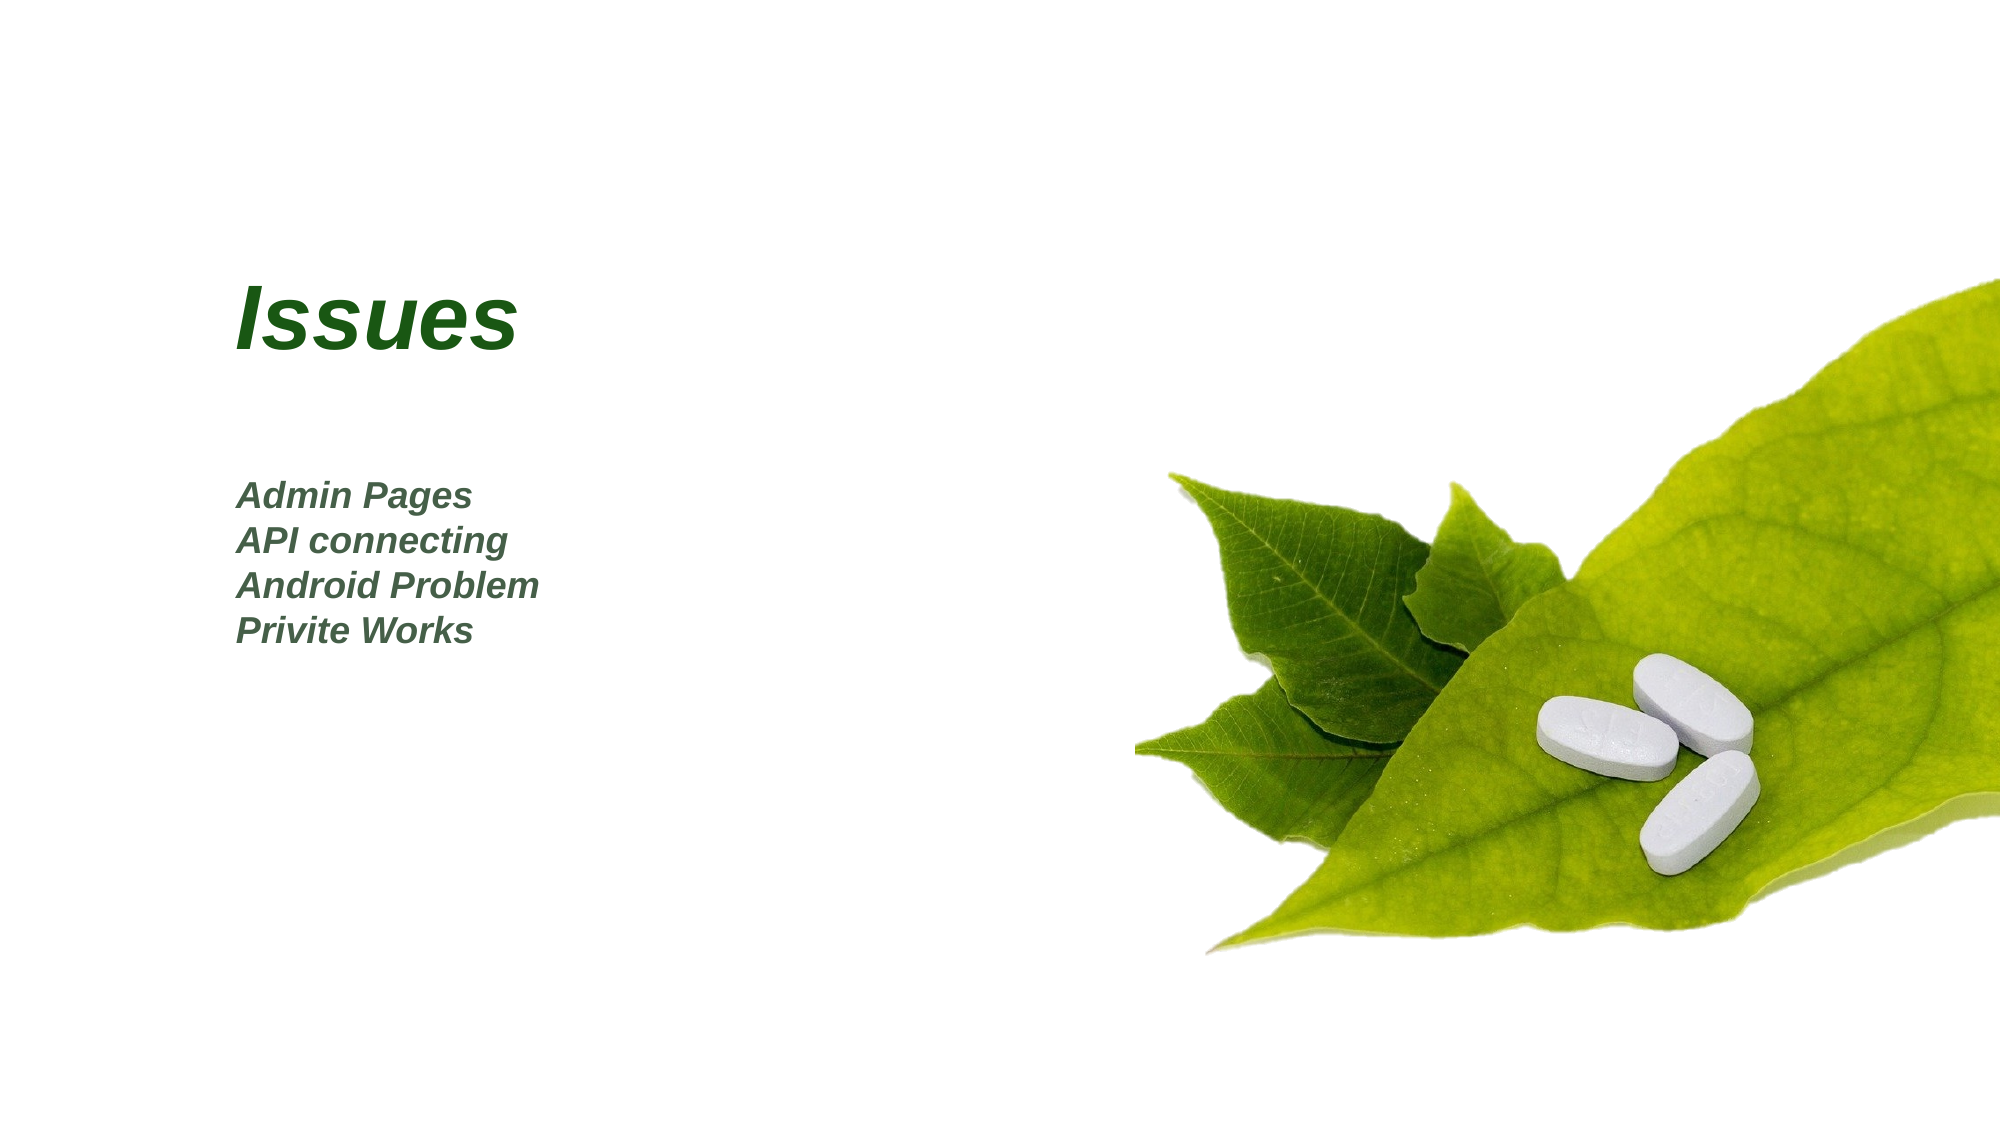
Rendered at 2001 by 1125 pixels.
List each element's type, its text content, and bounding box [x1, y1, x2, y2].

picture [1080, 139, 2000, 1125]
text_box Issues [220, 250, 844, 376]
text_box Admin Pages API connecting Android Problem Privite Works [220, 463, 762, 659]
